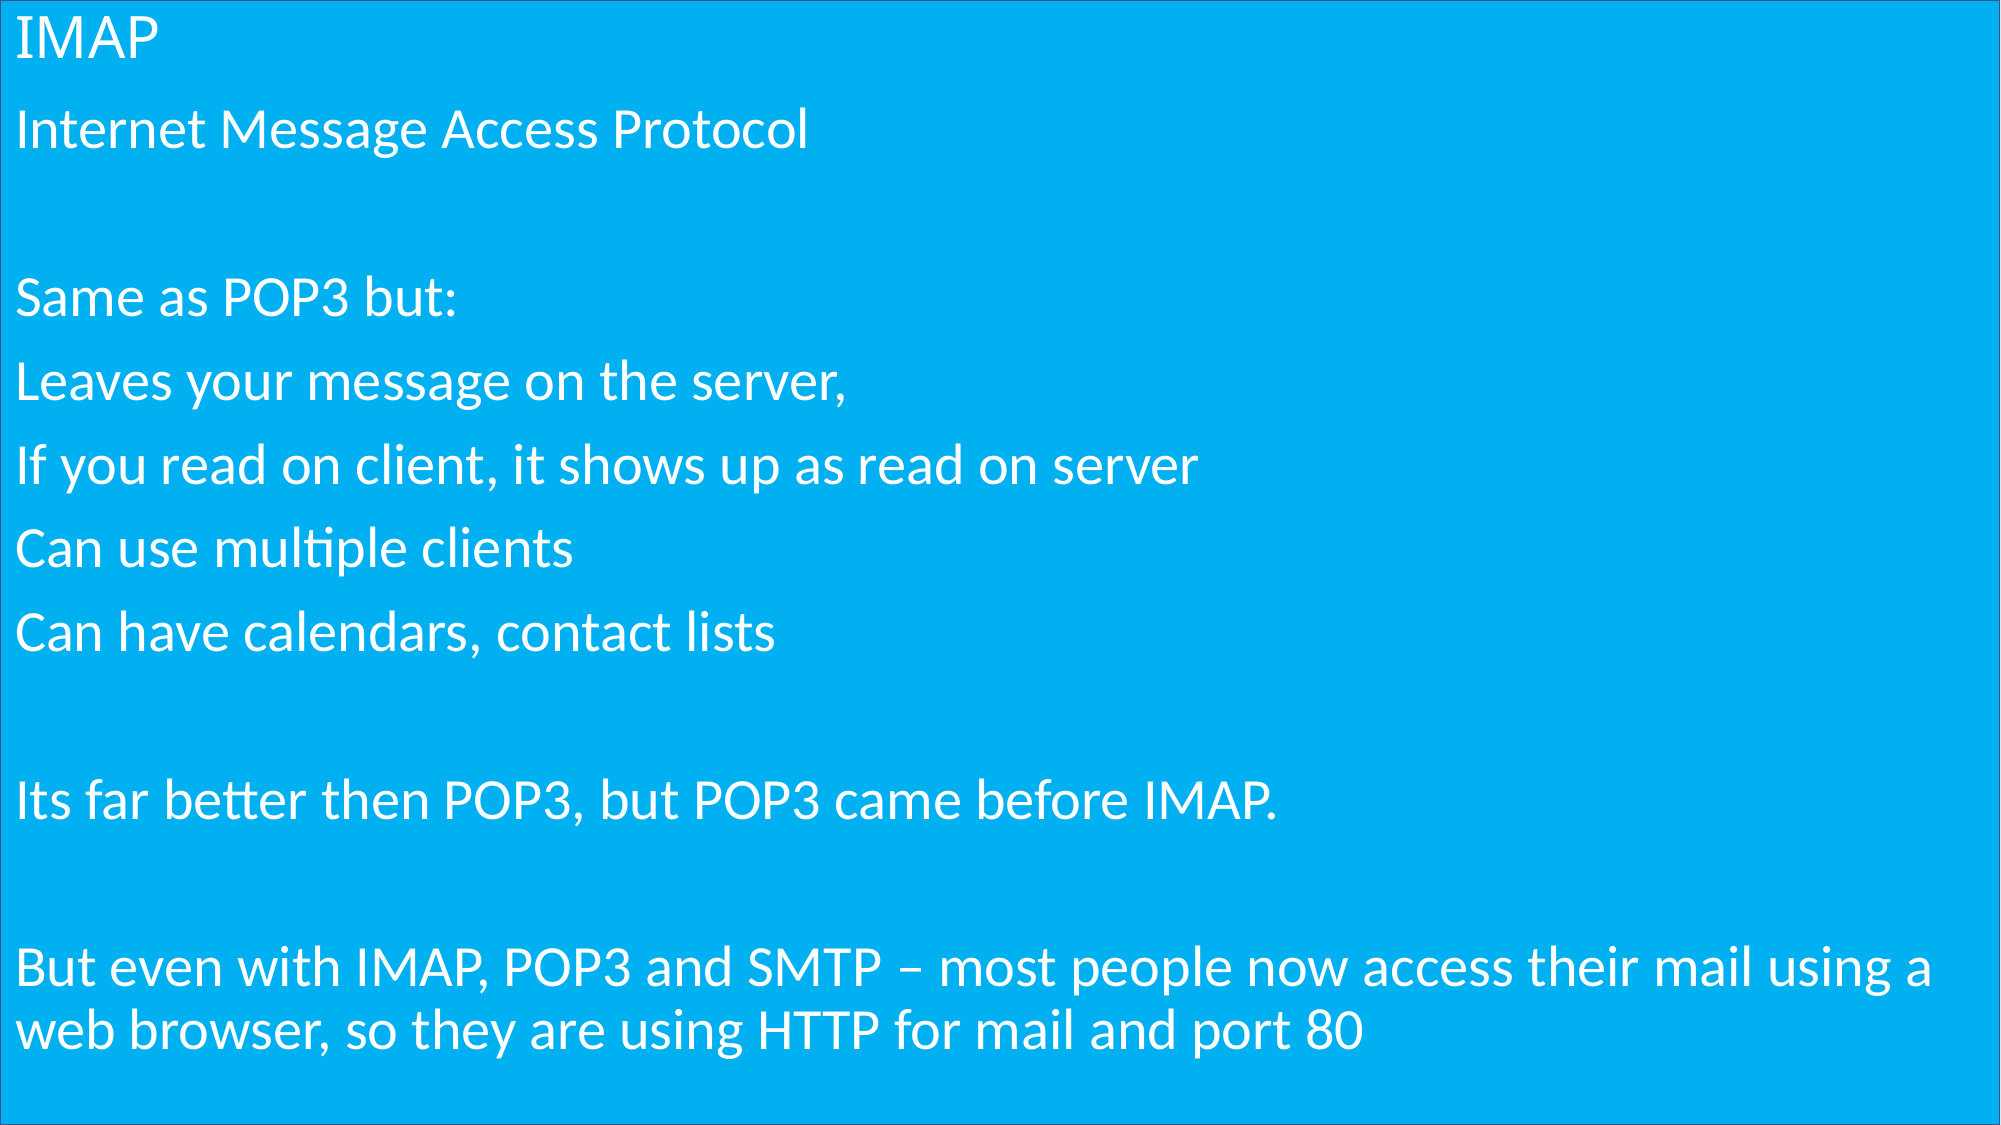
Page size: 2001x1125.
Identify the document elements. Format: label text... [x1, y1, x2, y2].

list Internet Message Access Protocol Same as POP3 but: Leaves your message on the server, If you read on client, it shows up as read on server Can use multiple clients Can have calendars, contact lists Its far better then POP3, but POP3 came before IMAP. But even with IMAP, POP3 and SMTP – most people now access their mail using a web browser, so they are using HTTP for mail and port 80 [0, 91, 2000, 1125]
title IMAP [0, 0, 2000, 80]
